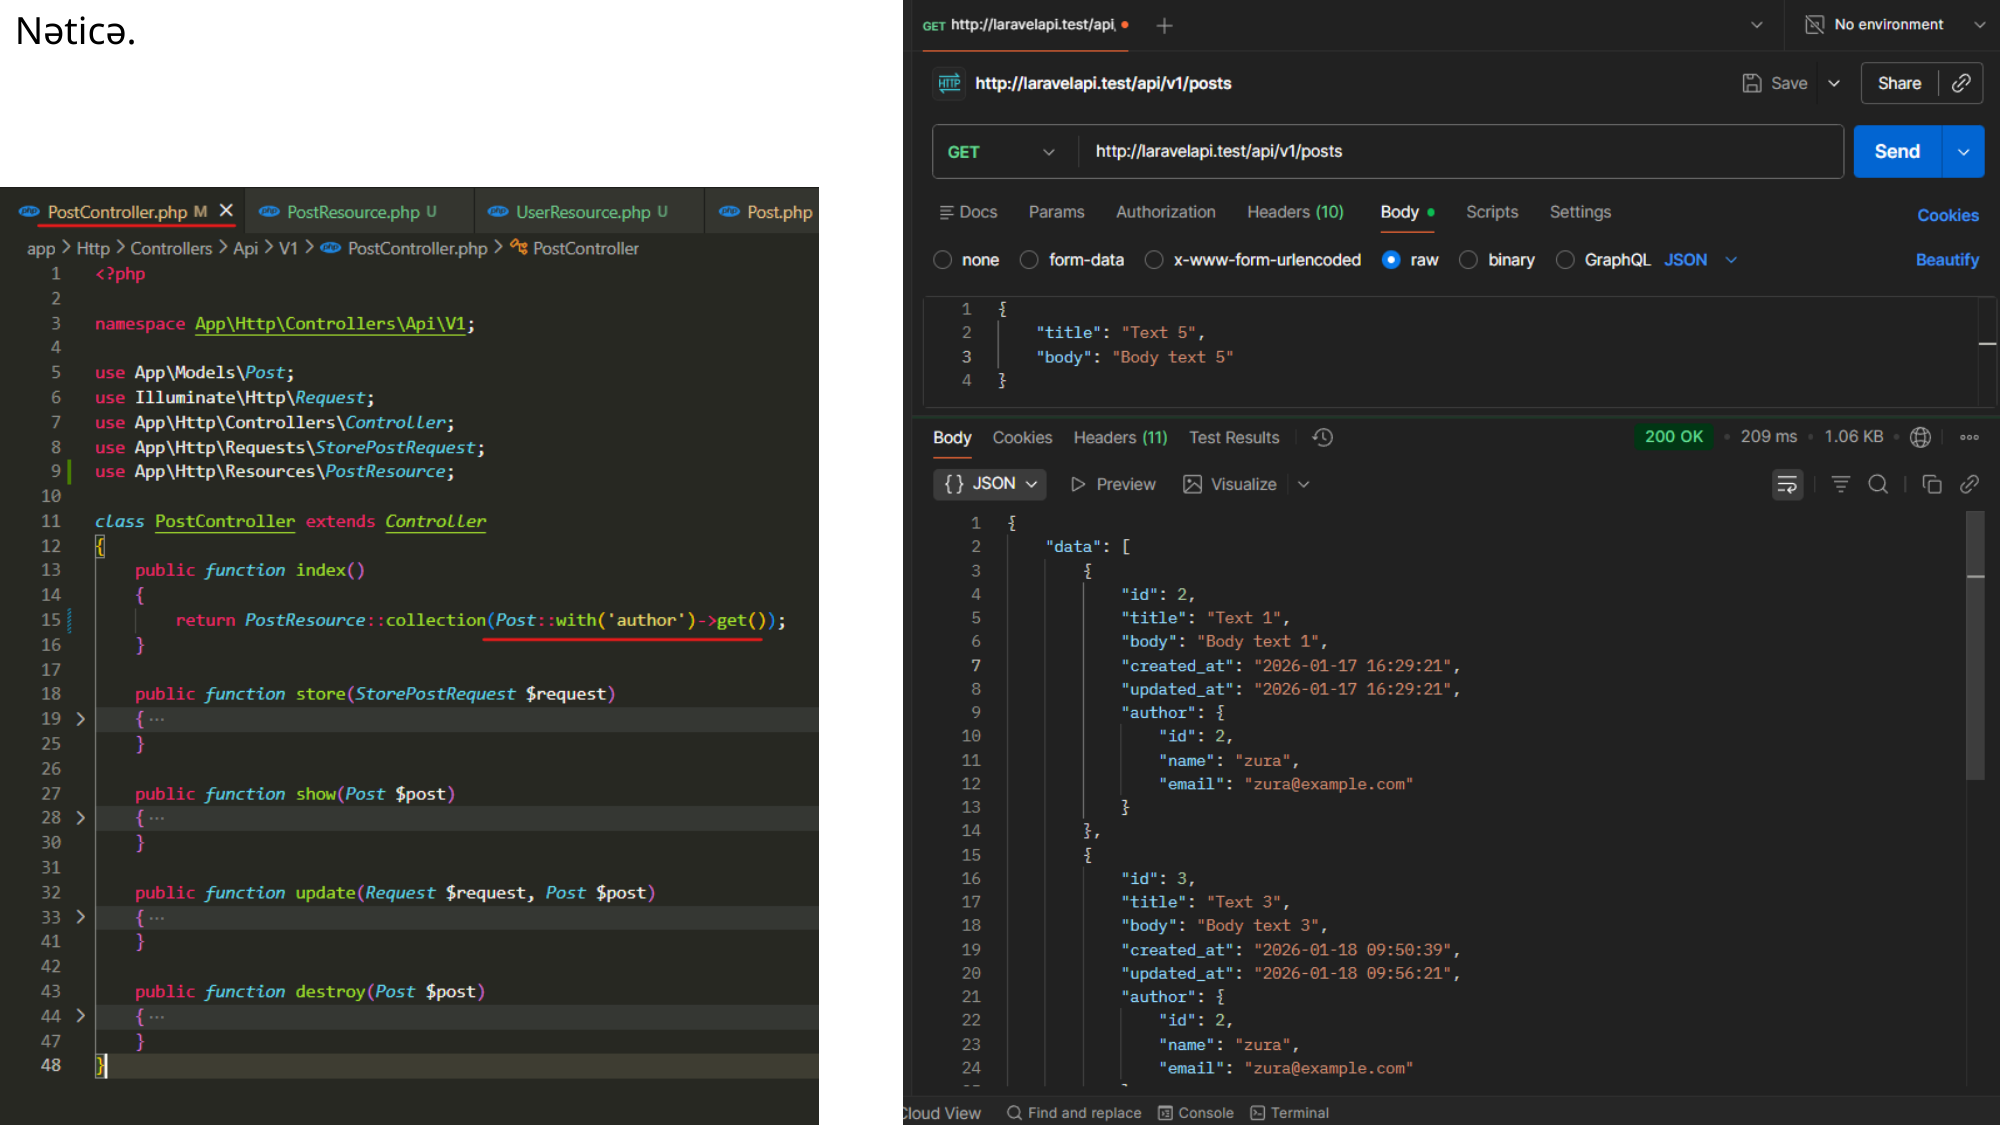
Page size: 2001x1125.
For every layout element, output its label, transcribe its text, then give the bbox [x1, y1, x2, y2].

picture [902, 0, 2000, 1125]
picture [0, 186, 820, 1125]
text_box Nəticə. [0, 0, 902, 60]
